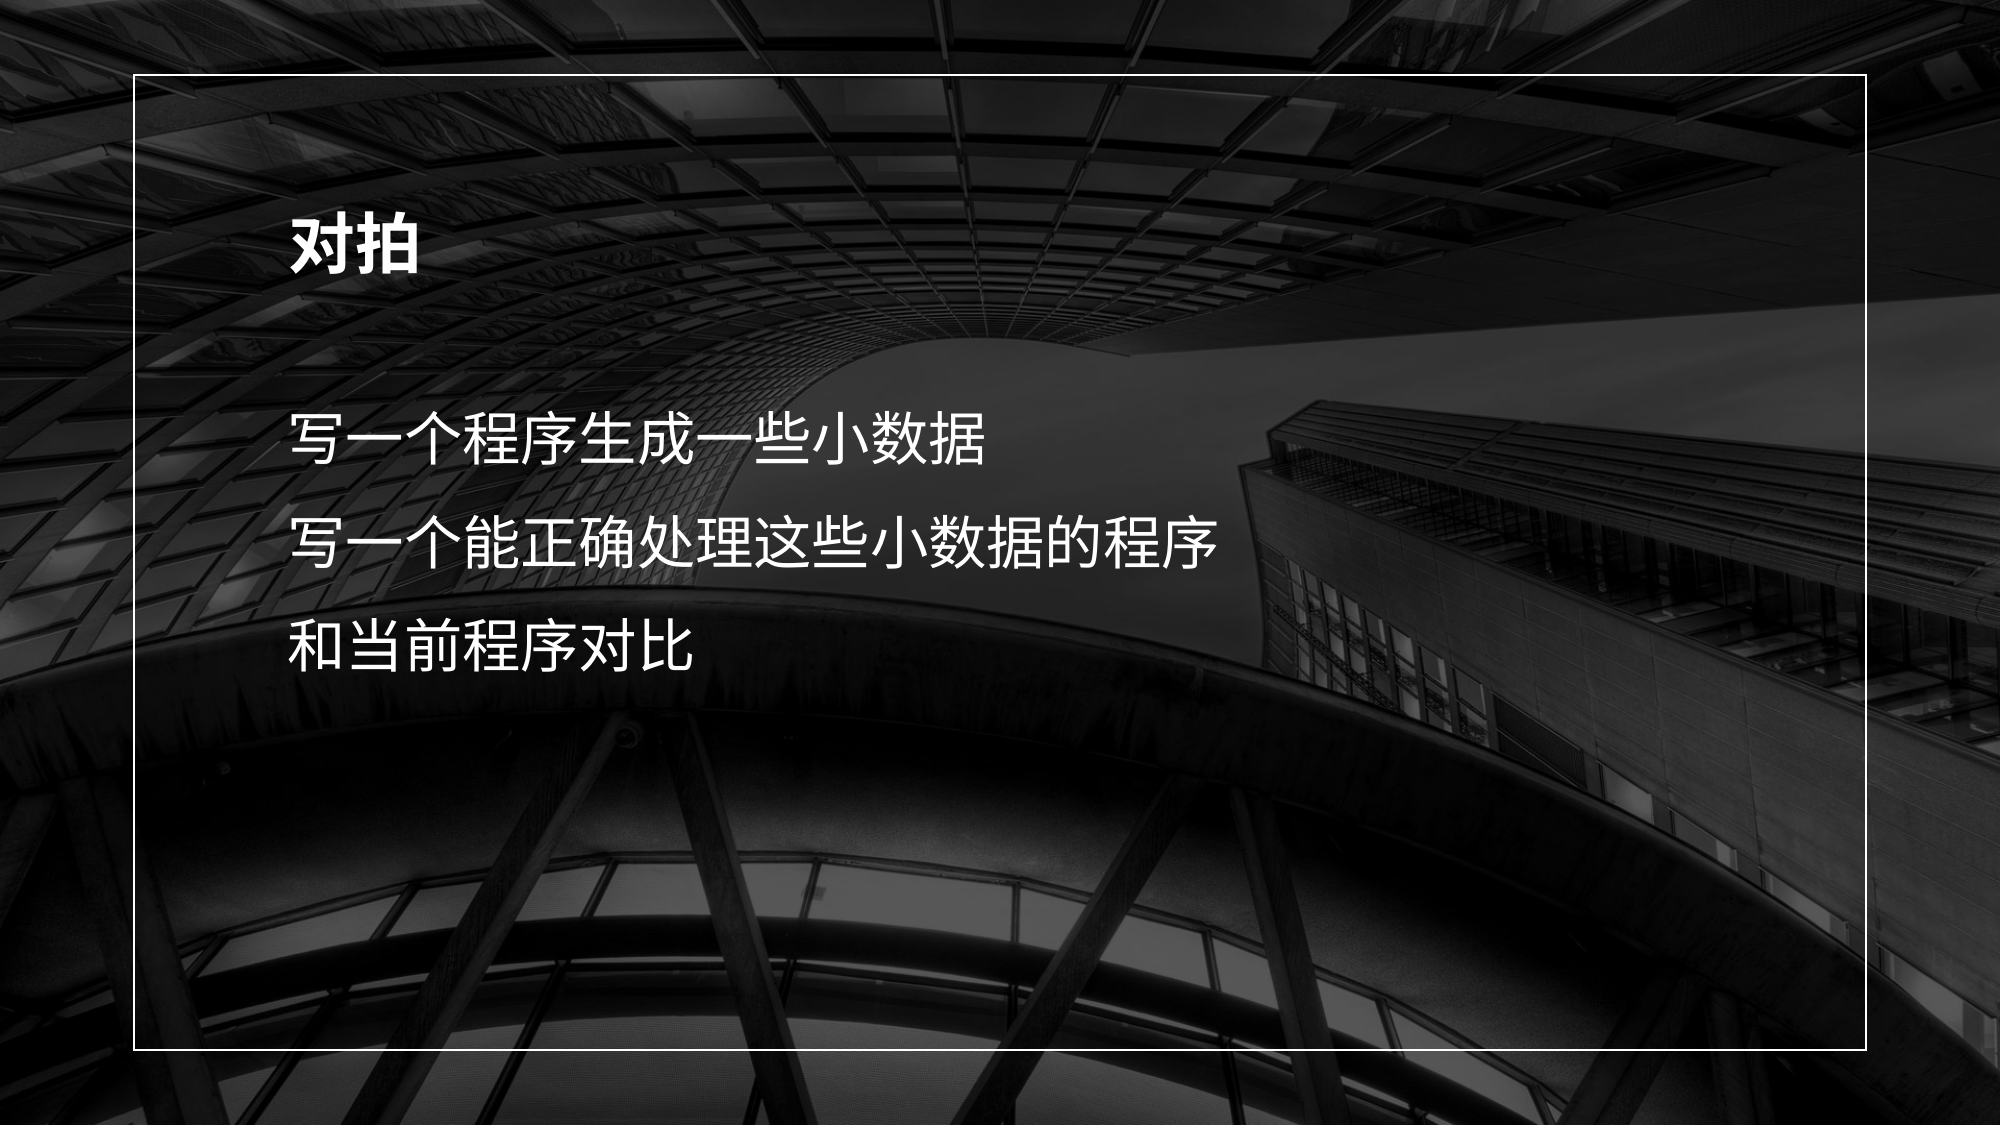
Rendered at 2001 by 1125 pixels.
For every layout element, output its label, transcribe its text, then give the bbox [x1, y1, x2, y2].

text_box 写一个程序生成一些小数据 写一个能正确处理这些小数据的程序 和当前程序对比 [272, 373, 1702, 687]
text_box 对拍 [273, 194, 437, 290]
